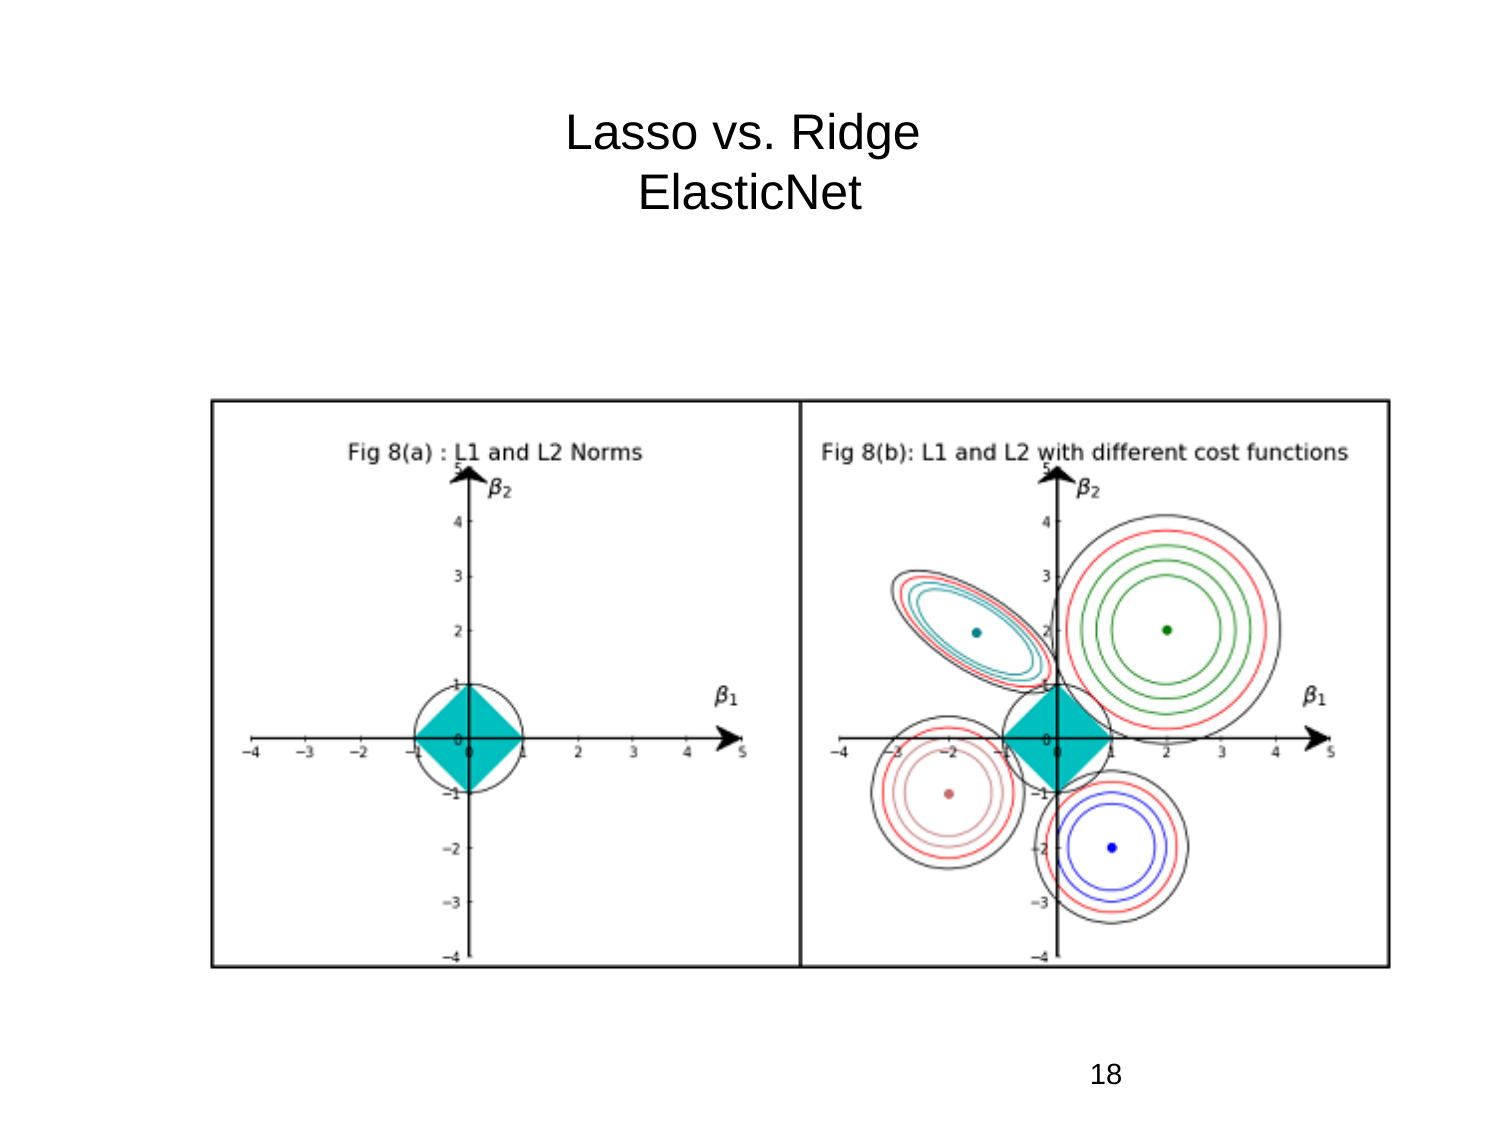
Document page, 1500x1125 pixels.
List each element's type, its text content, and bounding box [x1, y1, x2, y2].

picture [203, 393, 1399, 977]
text_box Lasso vs. Ridge ElasticNet [103, 120, 1397, 199]
slide_number 18 [1074, 1042, 1425, 1103]
